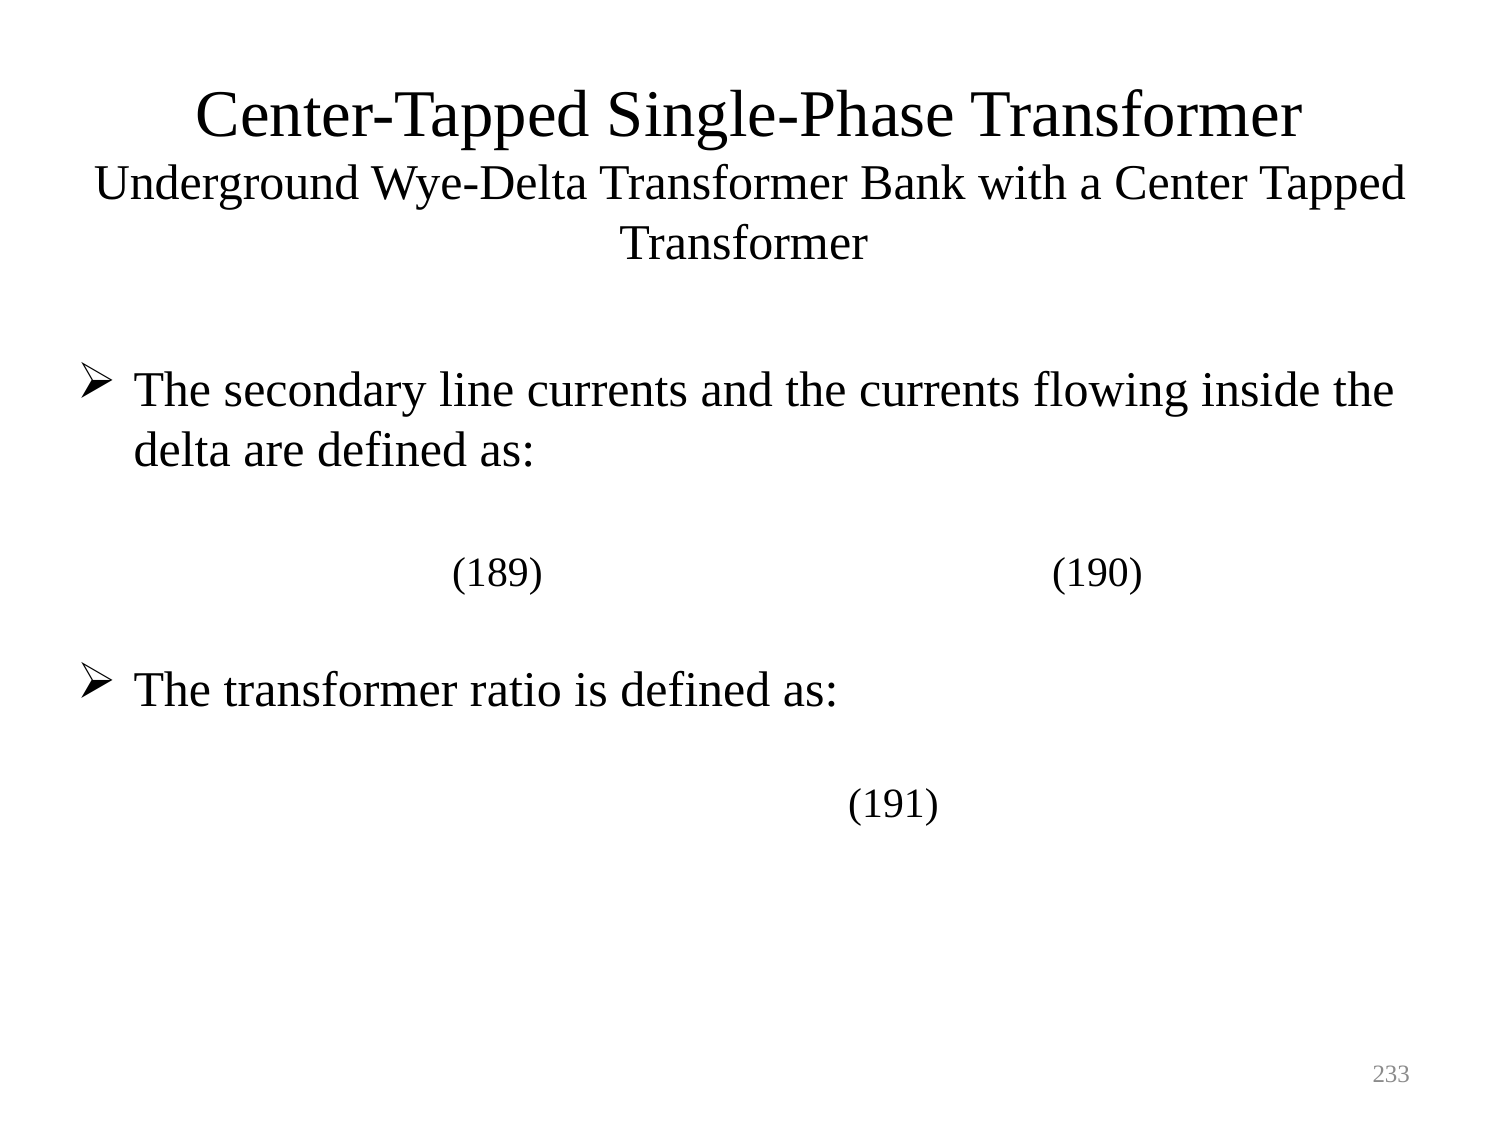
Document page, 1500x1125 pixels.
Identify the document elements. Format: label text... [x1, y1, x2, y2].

text_box Center-Tapped Single-Phase Transformer Underground Wye-Delta Transformer Bank with a Center Tapped Transformer [0, 62, 1500, 278]
slide_number 233 [1074, 1042, 1425, 1103]
